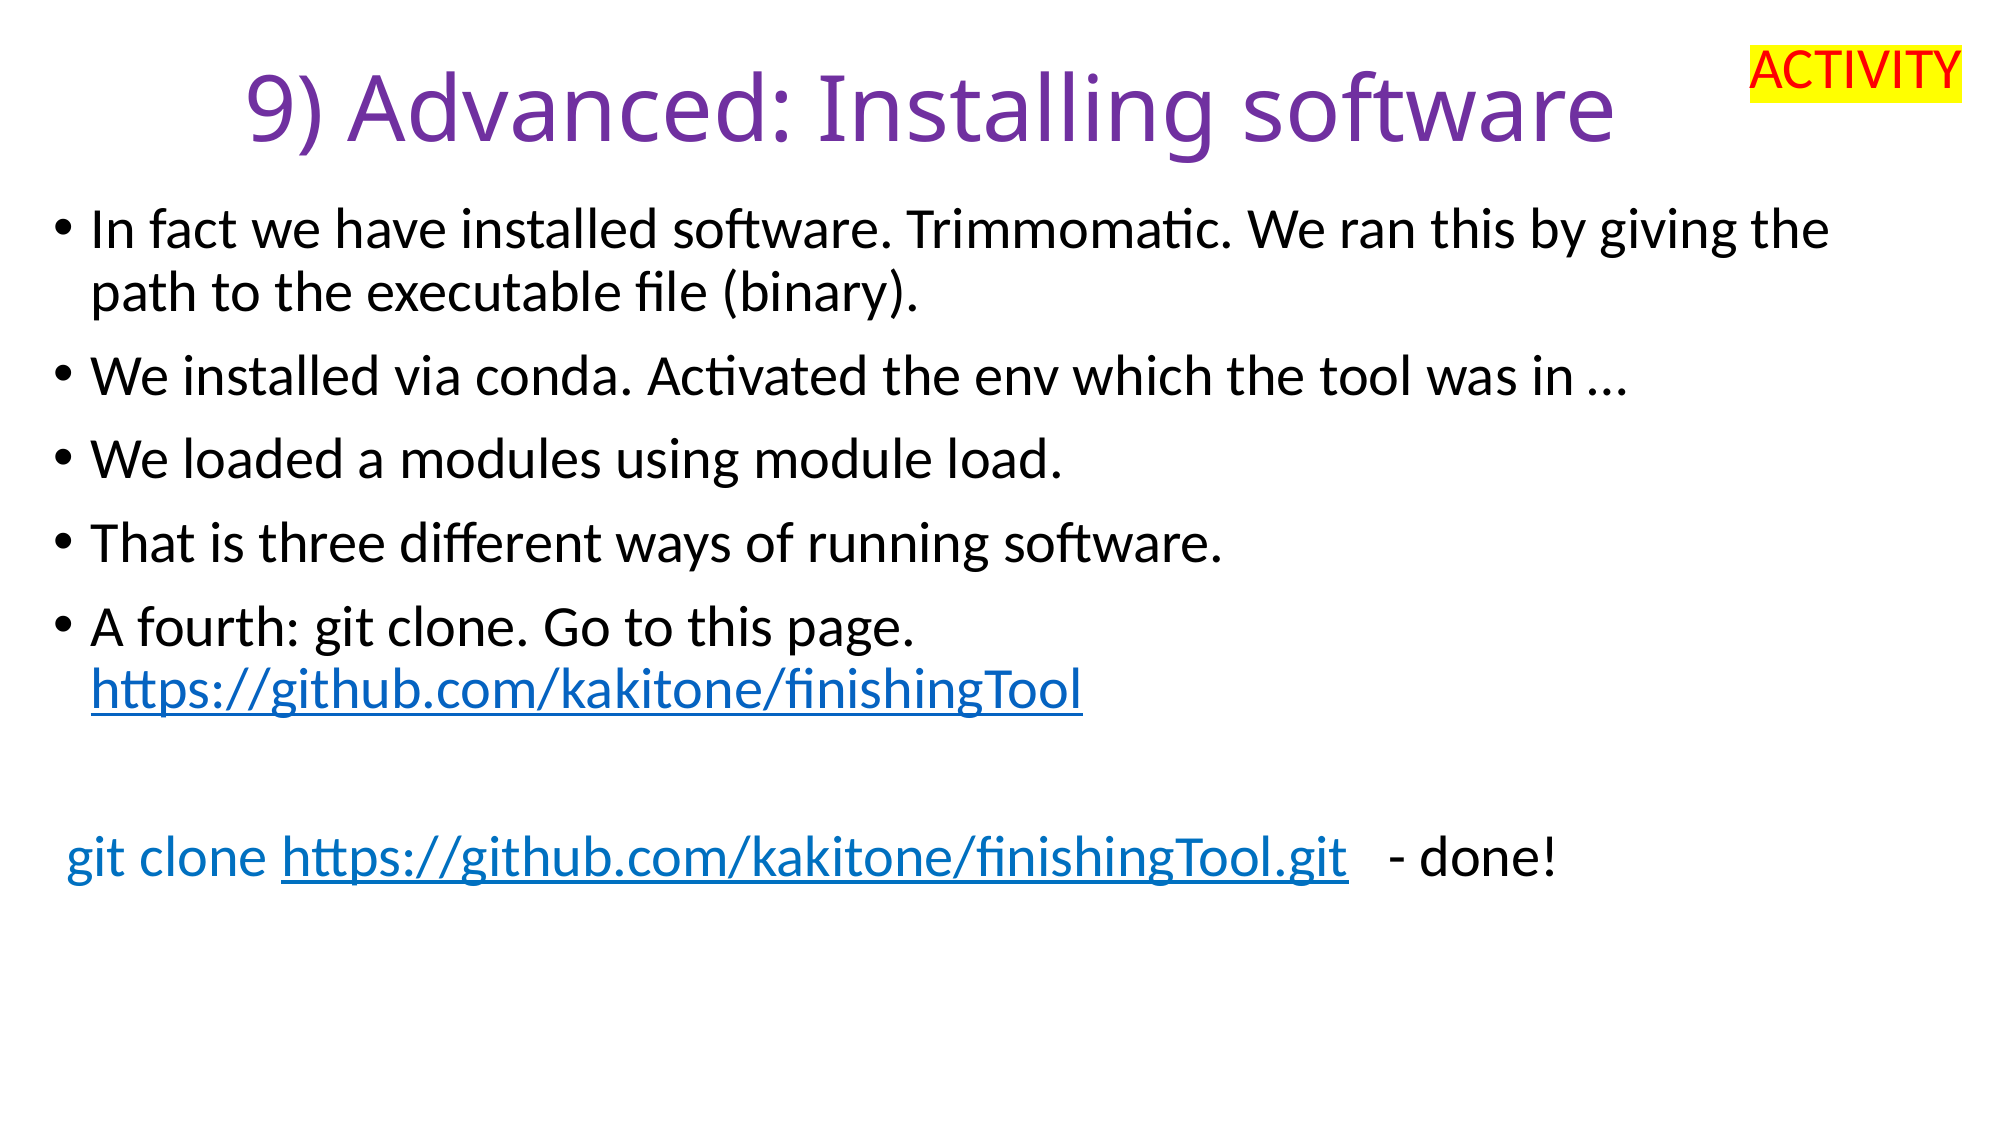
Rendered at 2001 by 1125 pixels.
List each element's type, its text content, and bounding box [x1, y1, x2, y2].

text_box ACTIVITY [1734, 22, 2000, 108]
title 9) Advanced: Installing software [0, 3, 1863, 221]
list In fact we have installed software. Trimmomatic. We ran this by giving the path to the executable file (binary). We installed via conda. Activated the env which the tool was in … We loaded a modules using module load. That is three different ways of running software. A fourth: git clone. Go to this page. https://github.com/kakitone/finishingTool git clone https://github.com/kakitone/finishingTool.git - done! [38, 190, 1863, 1014]
